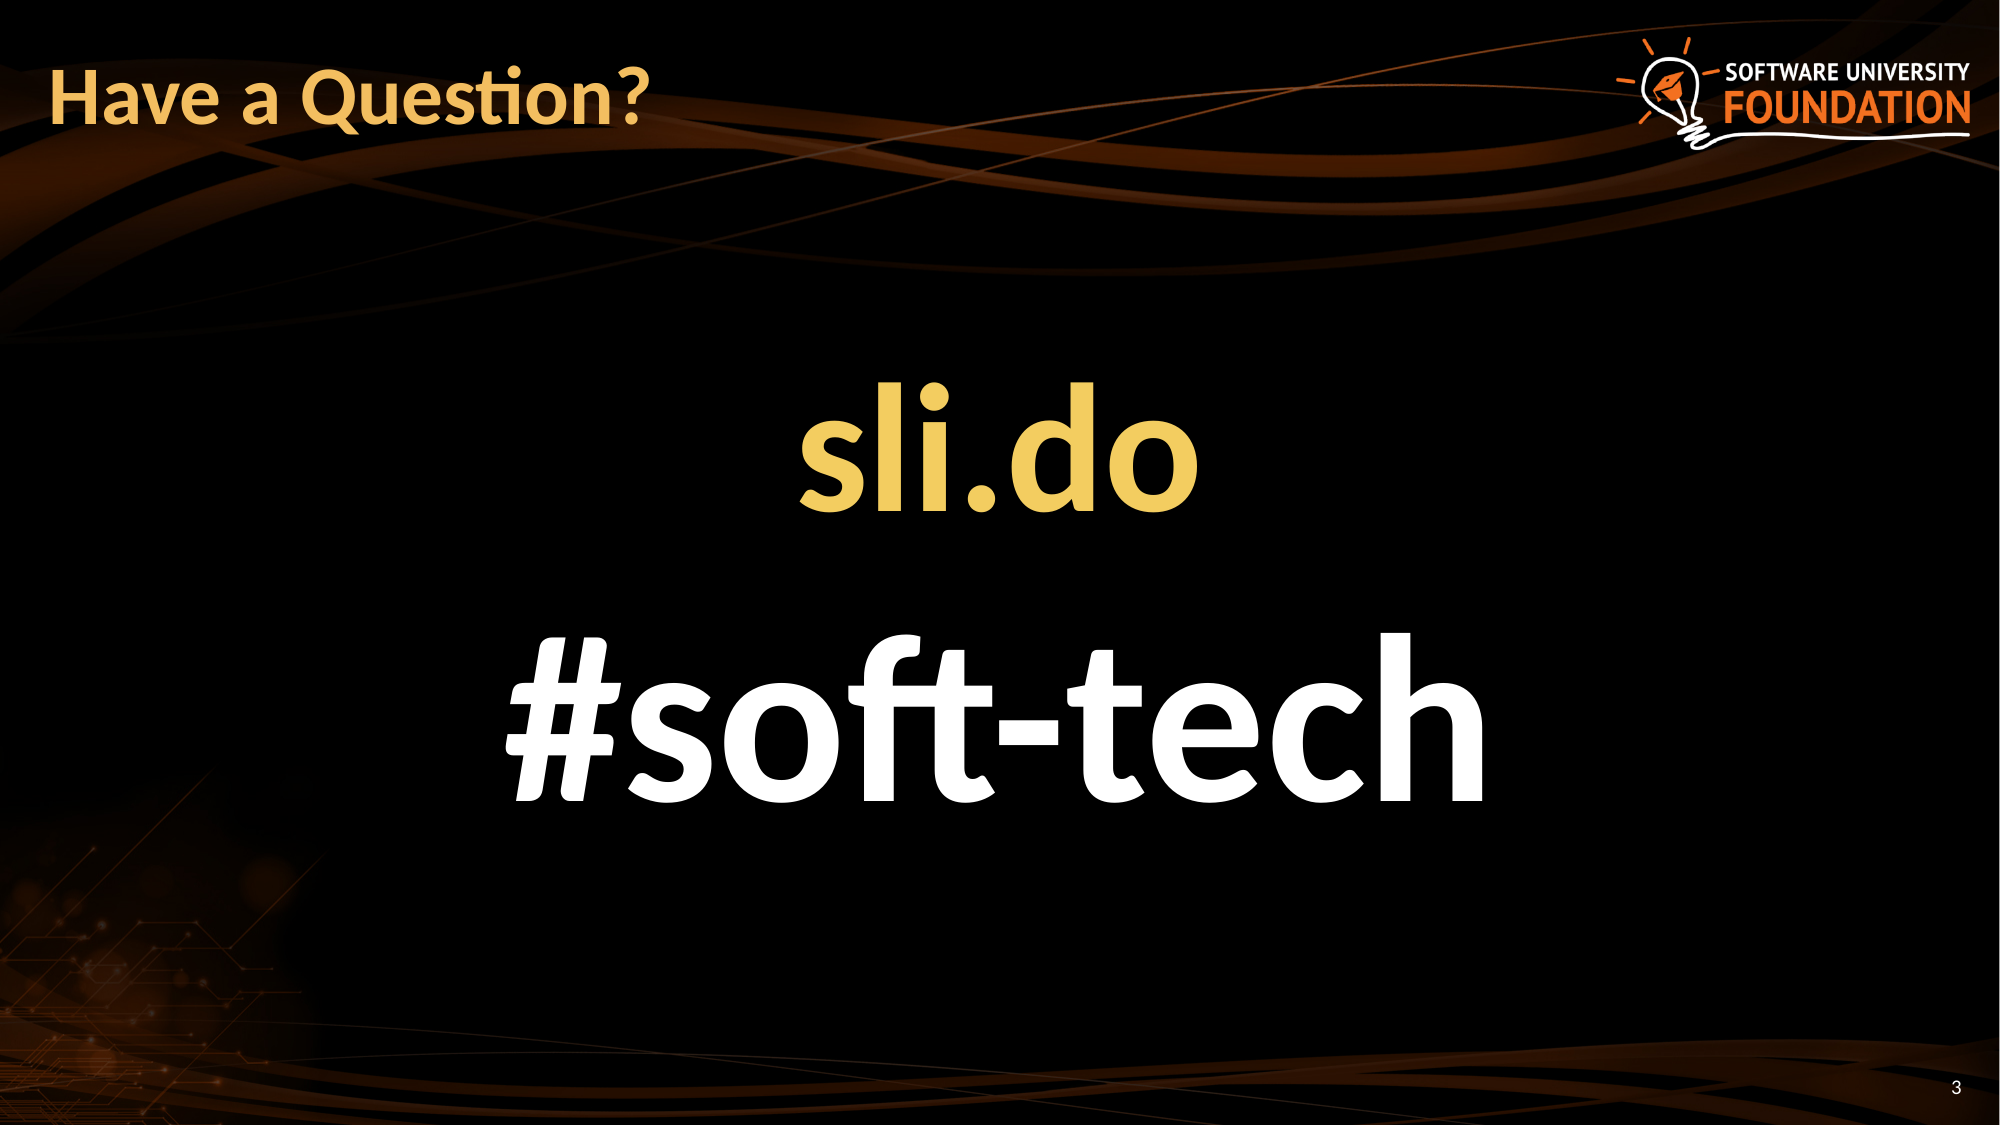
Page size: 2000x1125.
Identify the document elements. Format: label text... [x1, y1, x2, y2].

list sli.do #soft-tech [31, 188, 1968, 1071]
title Have a Question? [30, 6, 1602, 189]
slide_number 3 [1897, 1071, 1968, 1103]
picture [0, 0, 2000, 1125]
